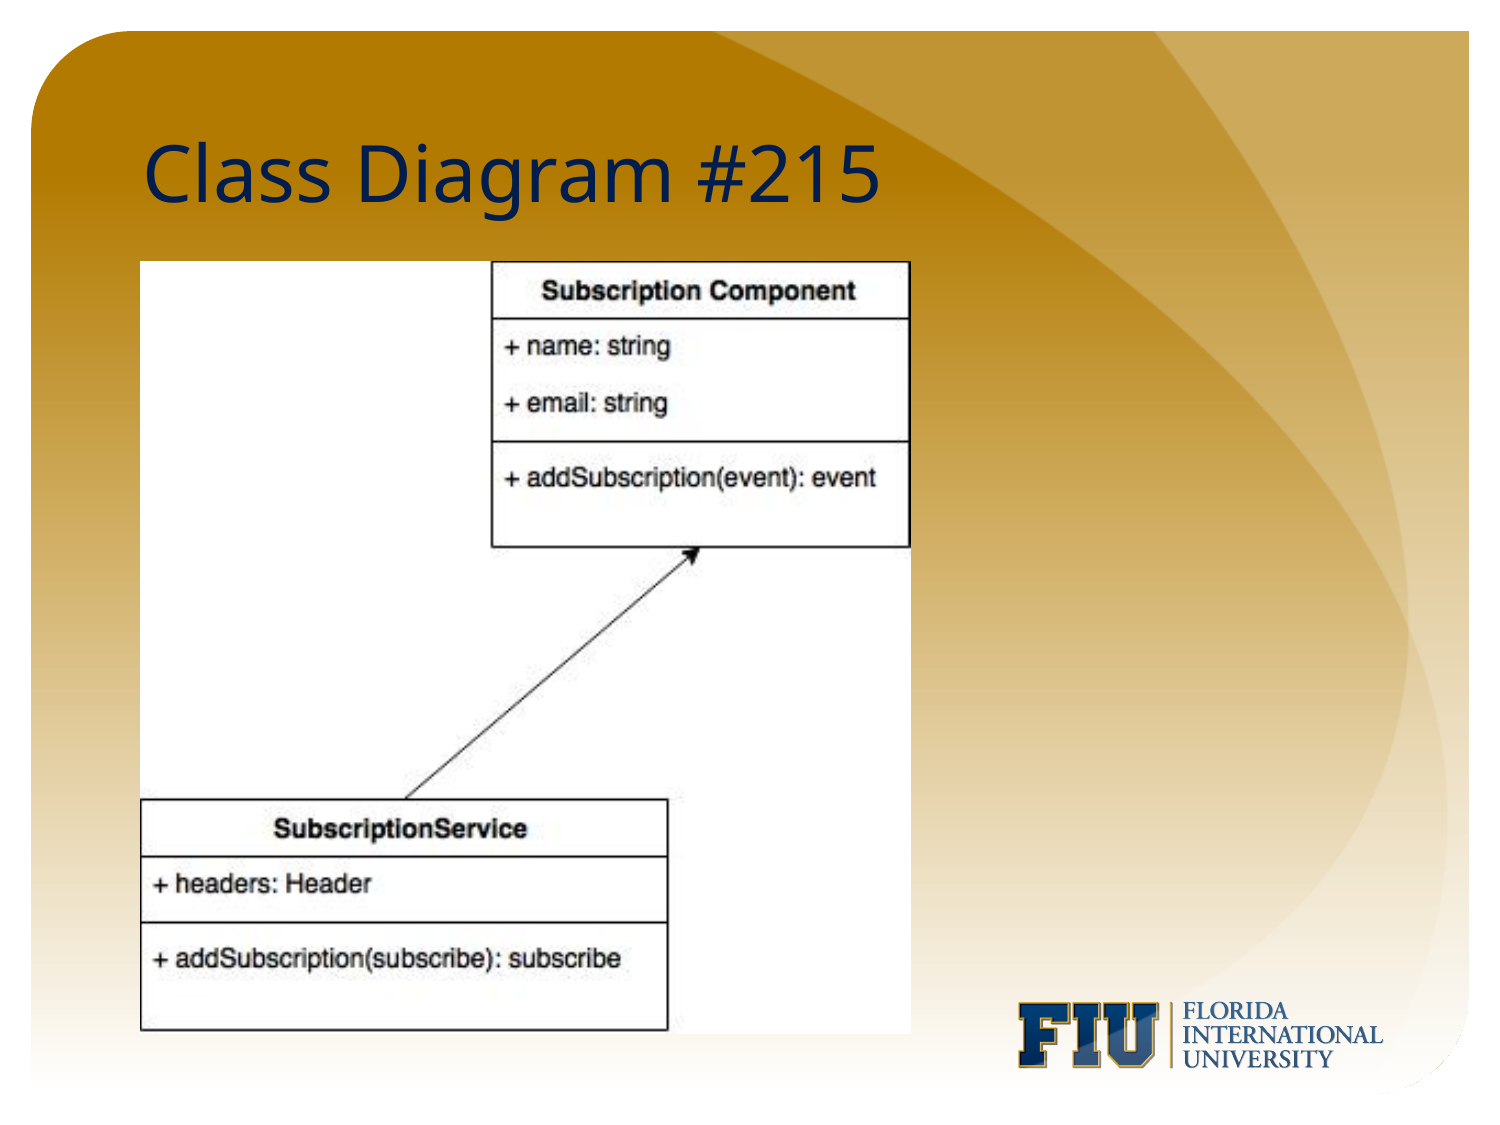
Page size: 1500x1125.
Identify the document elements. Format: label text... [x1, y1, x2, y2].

title Class Diagram #215 [127, 62, 1372, 234]
picture [24, 30, 1473, 1094]
